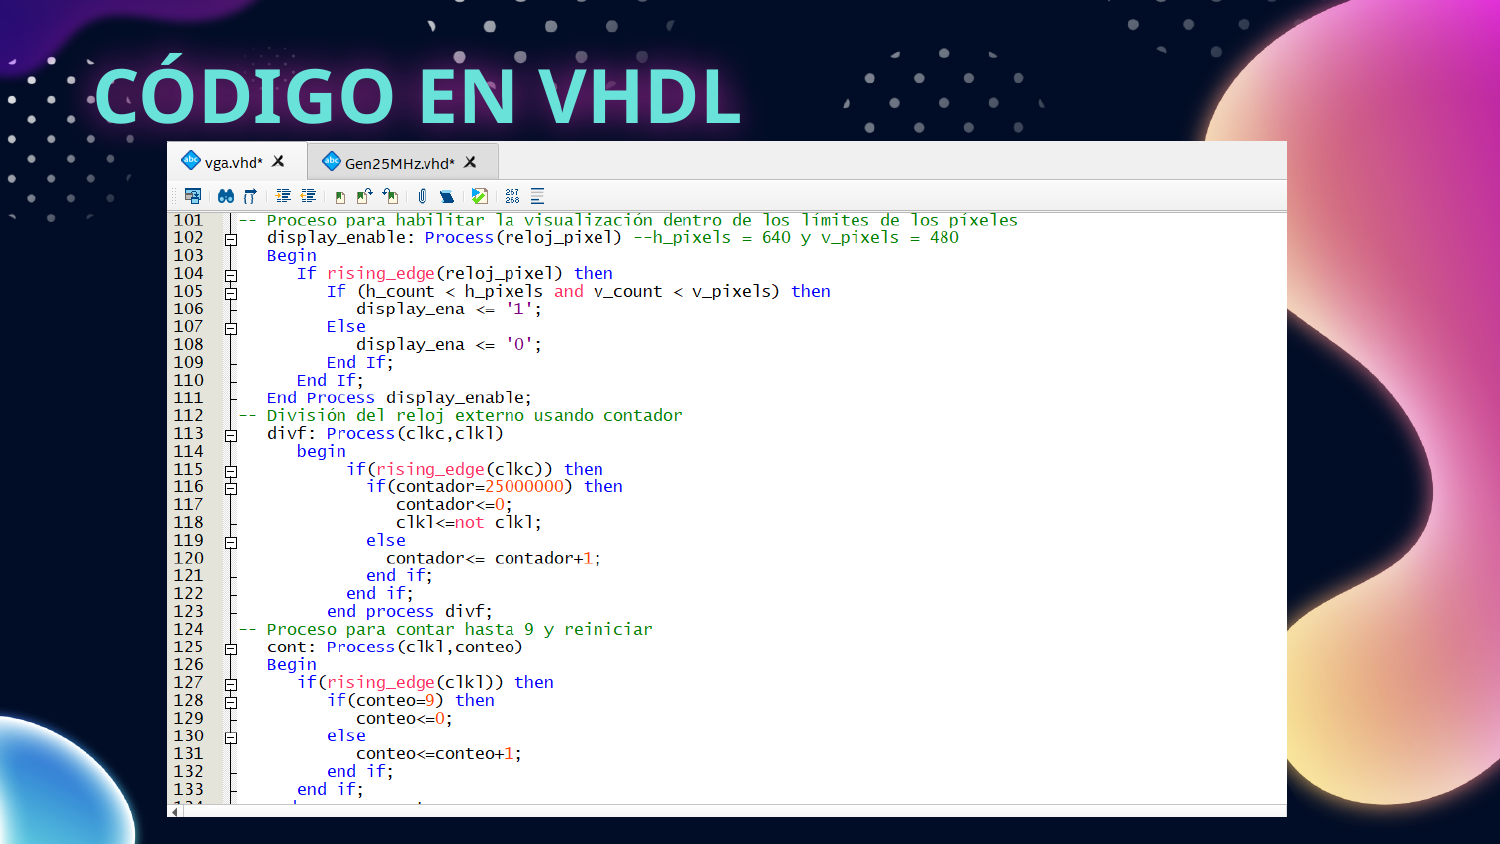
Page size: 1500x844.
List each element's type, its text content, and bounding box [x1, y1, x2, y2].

picture [0, 0, 1500, 844]
title CÓDIGO EN VHDL [77, 48, 896, 153]
